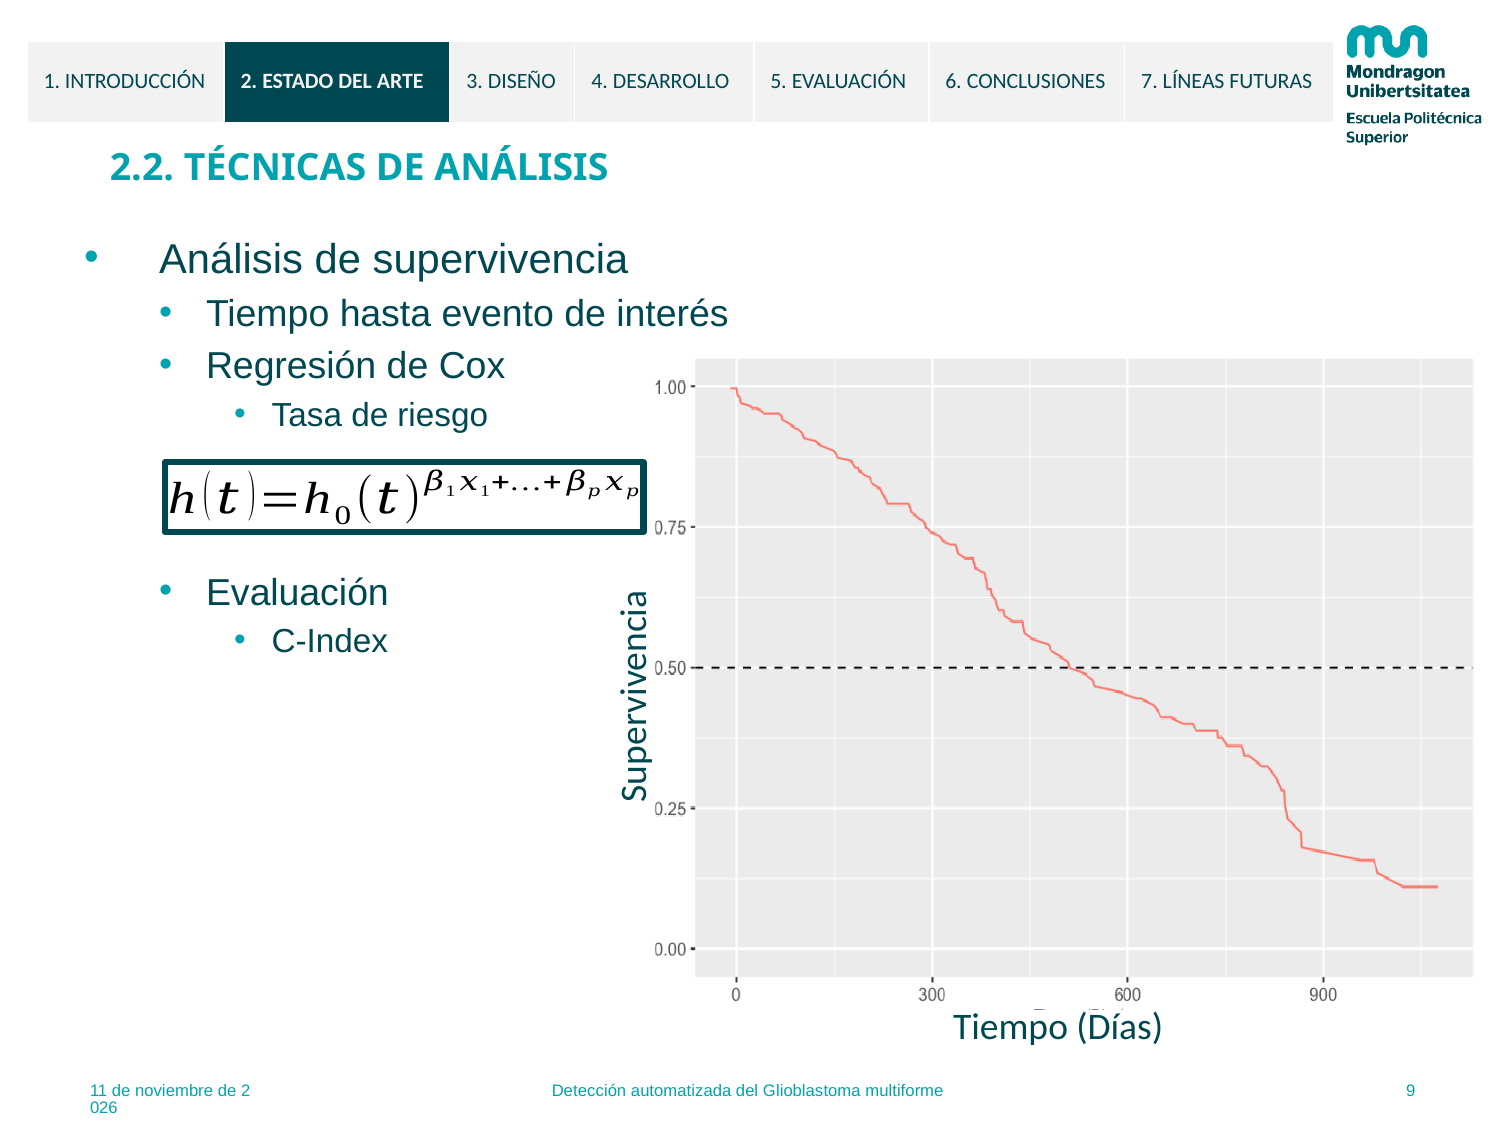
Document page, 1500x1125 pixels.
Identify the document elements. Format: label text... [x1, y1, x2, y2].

picture [1320, 0, 1500, 170]
table_header 4. DESARROLLO [575, 42, 753, 122]
table_header 6. CONCLUSIONES [930, 42, 1124, 122]
list Análisis de supervivencia Tiempo hasta evento de interés Regresión de Cox Tasa de riesgo Evaluación C-Index [69, 223, 1352, 1019]
table_header 1. INTRODUCCIÓN [28, 42, 223, 122]
slide_number 9 [1238, 1068, 1431, 1120]
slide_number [75, 1059, 269, 1120]
table_header 7. LÍNEAS FUTURAS [1125, 42, 1333, 122]
table_header 5. EVALUACIÓN [755, 42, 928, 122]
text_box 2.2. TÉCNICAS DE ANÁLISIS [94, 130, 1353, 201]
table_header 3. DISEÑO [450, 42, 574, 122]
footer Detección automatizada del Glioblastoma multiforme [356, 1059, 1140, 1120]
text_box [600, 347, 1485, 1061]
table_header 2. ESTADO DEL ARTE [225, 42, 449, 122]
